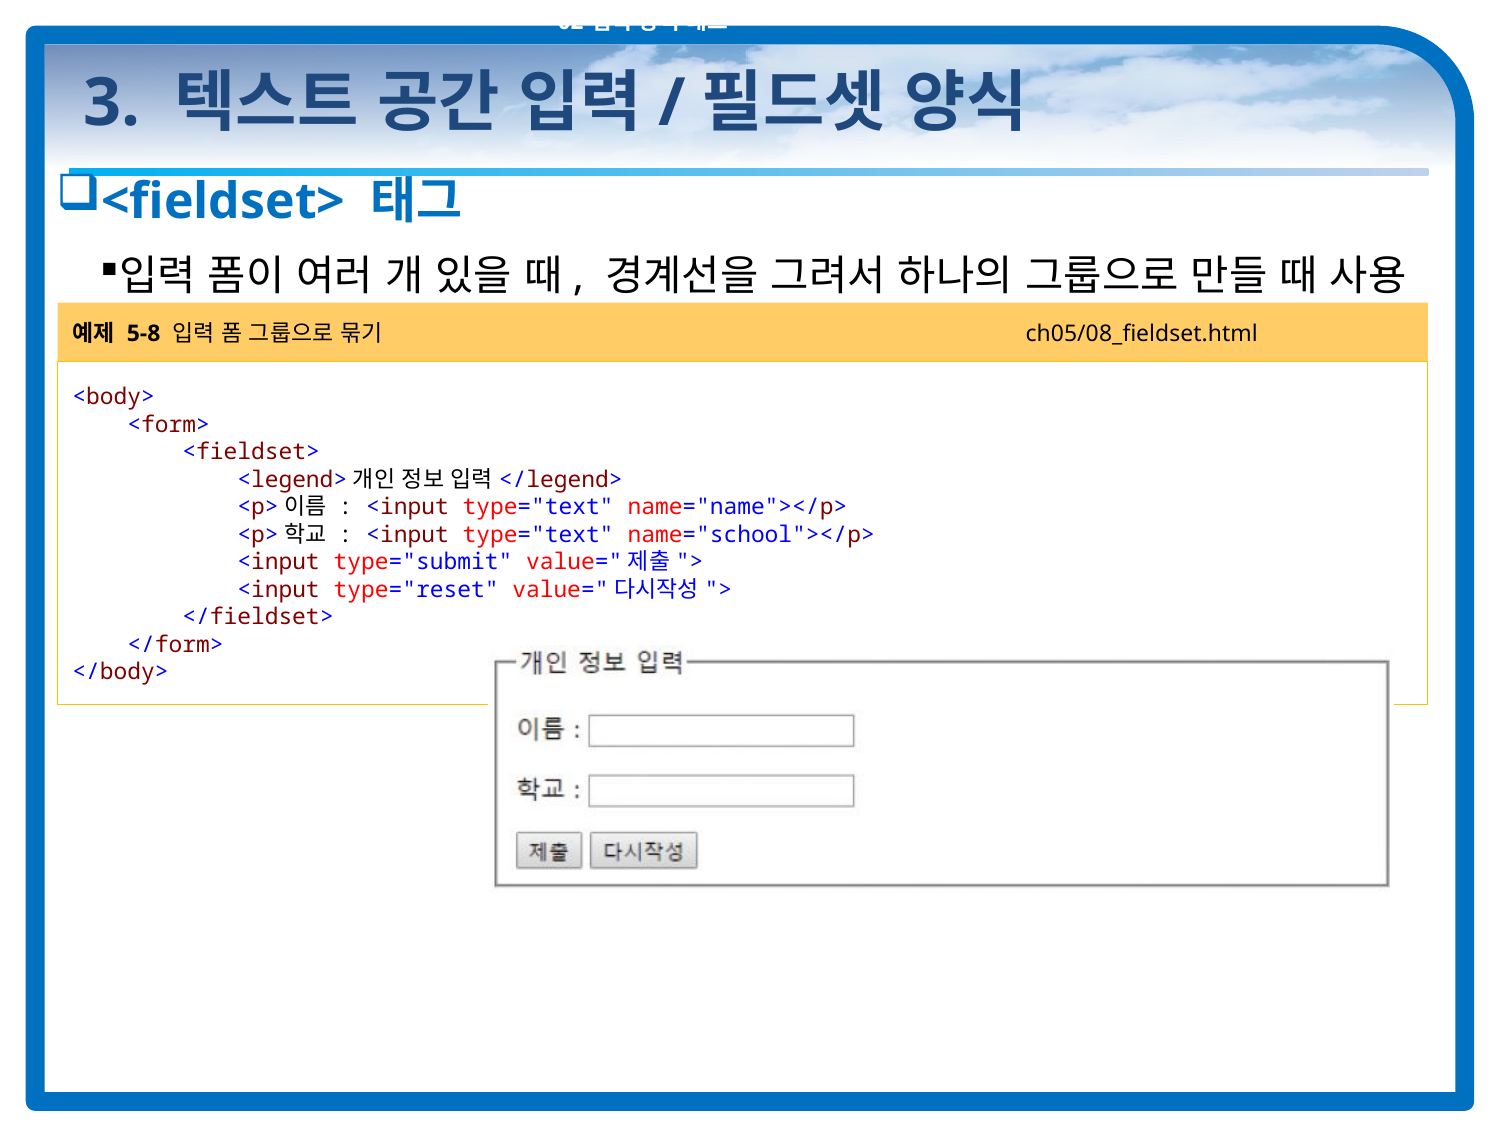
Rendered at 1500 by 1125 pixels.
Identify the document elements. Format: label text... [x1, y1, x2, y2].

text_box <body> <form> <fieldset> <legend>개인 정보 입력</legend> <p>이름 : <input type="text" name="name"></p> <p>학교 : <input type="text" name="school"></p> <input type="submit" value="제출"> <input type="reset" value="다시작성"> </fieldset> </form> </body> [55, 360, 1430, 706]
text_box 예제 5-8 입력 폼 그룹으로 묶기 ch05/08_fieldset.html [55, 301, 1430, 360]
title 3. 텍스트 공간 입력/필드셋 양식 [68, 35, 1419, 160]
picture [488, 644, 1394, 894]
list <fieldset> 태그 입력 폼이 여러 개 있을 때, 경계선을 그려서 하나의 그룹으로 만들 때 사용 [41, 160, 1459, 303]
text_box 02 입력 양식 태그 [0, 0, 743, 43]
